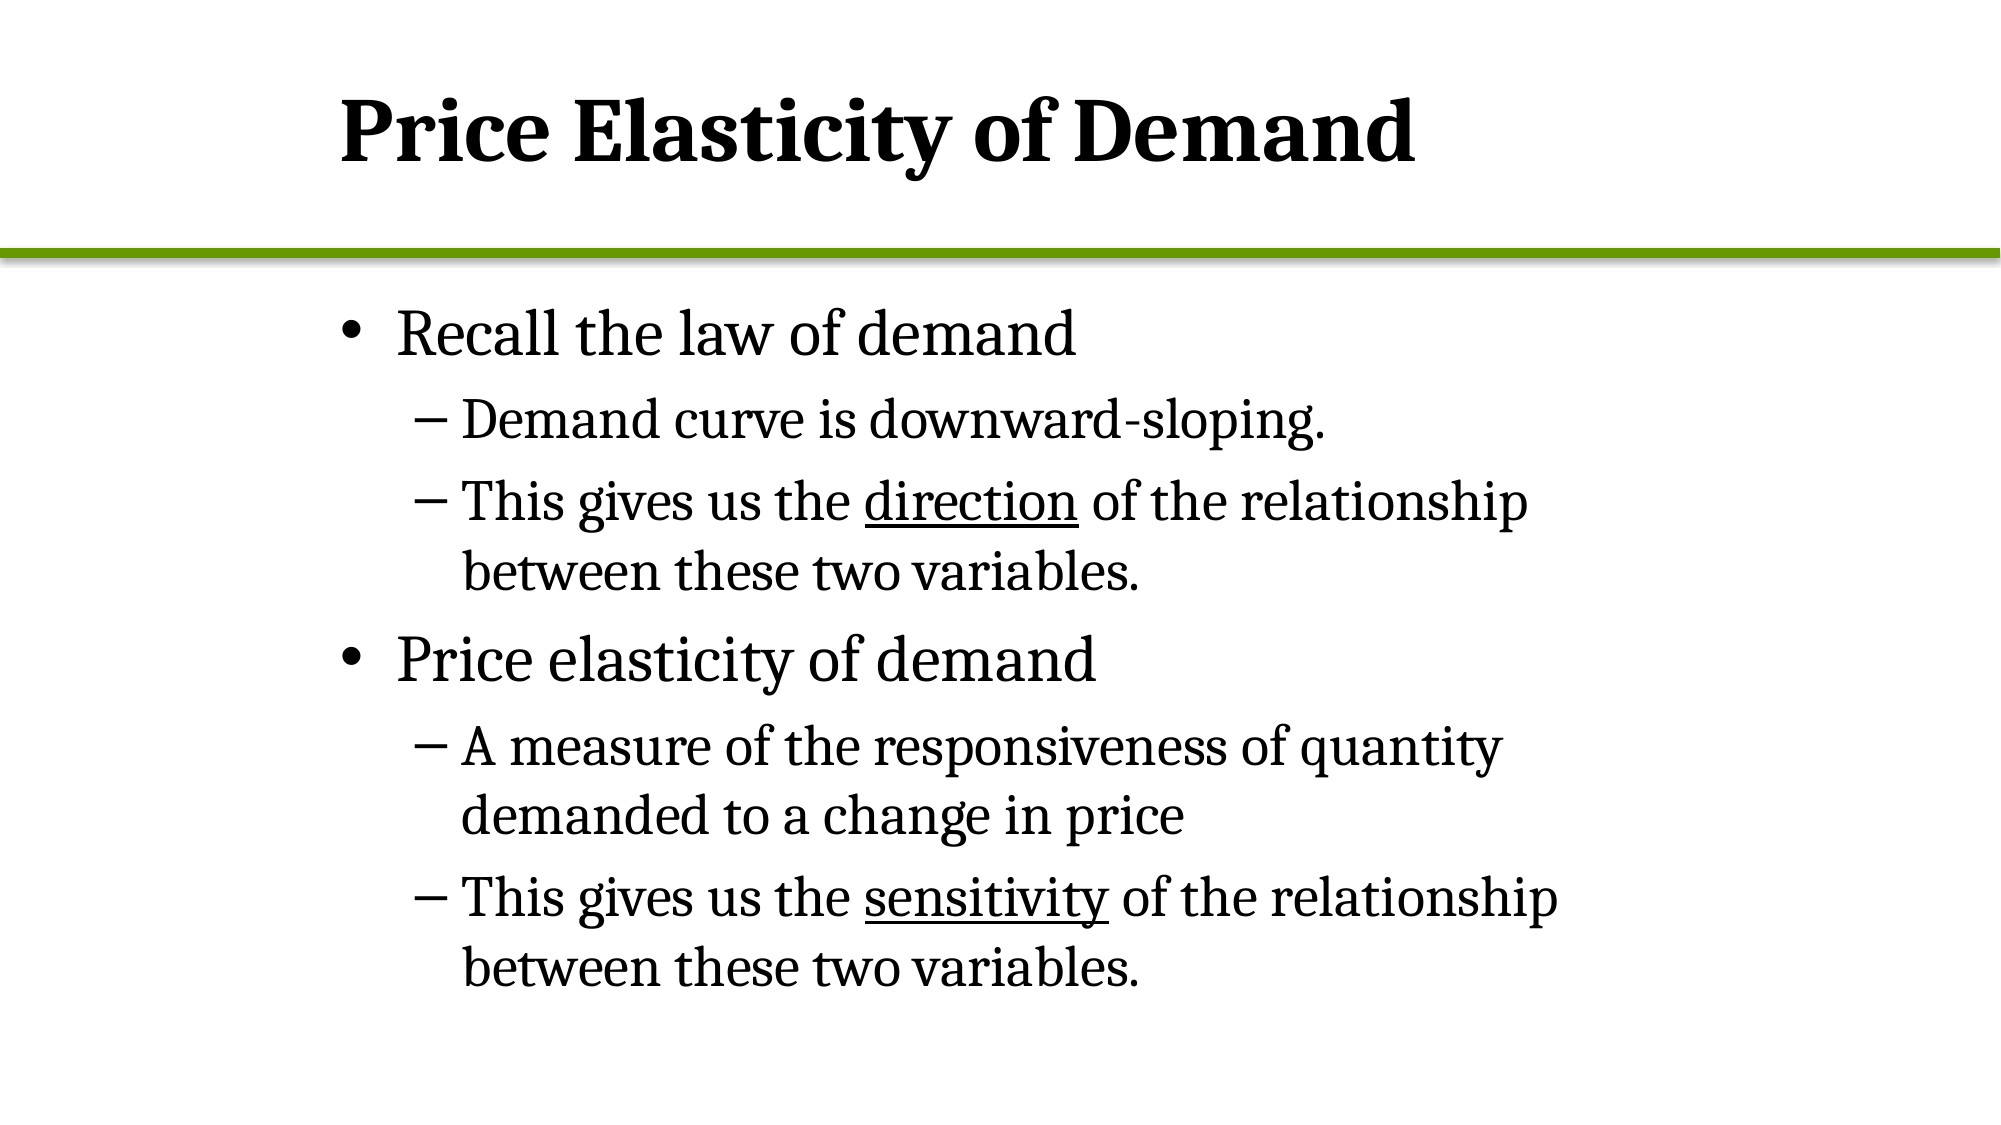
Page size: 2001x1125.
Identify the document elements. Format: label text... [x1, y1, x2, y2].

list Recall the law of demand Demand curve is downward-sloping. This gives us the direction of the relationship between these two variables. Price elasticity of demand A measure of the responsiveness of quantity demanded to a change in price This gives us the sensitivity of the relationship between these two variables. [324, 280, 1675, 1085]
title Price Elasticity of Demand [324, 0, 1675, 251]
